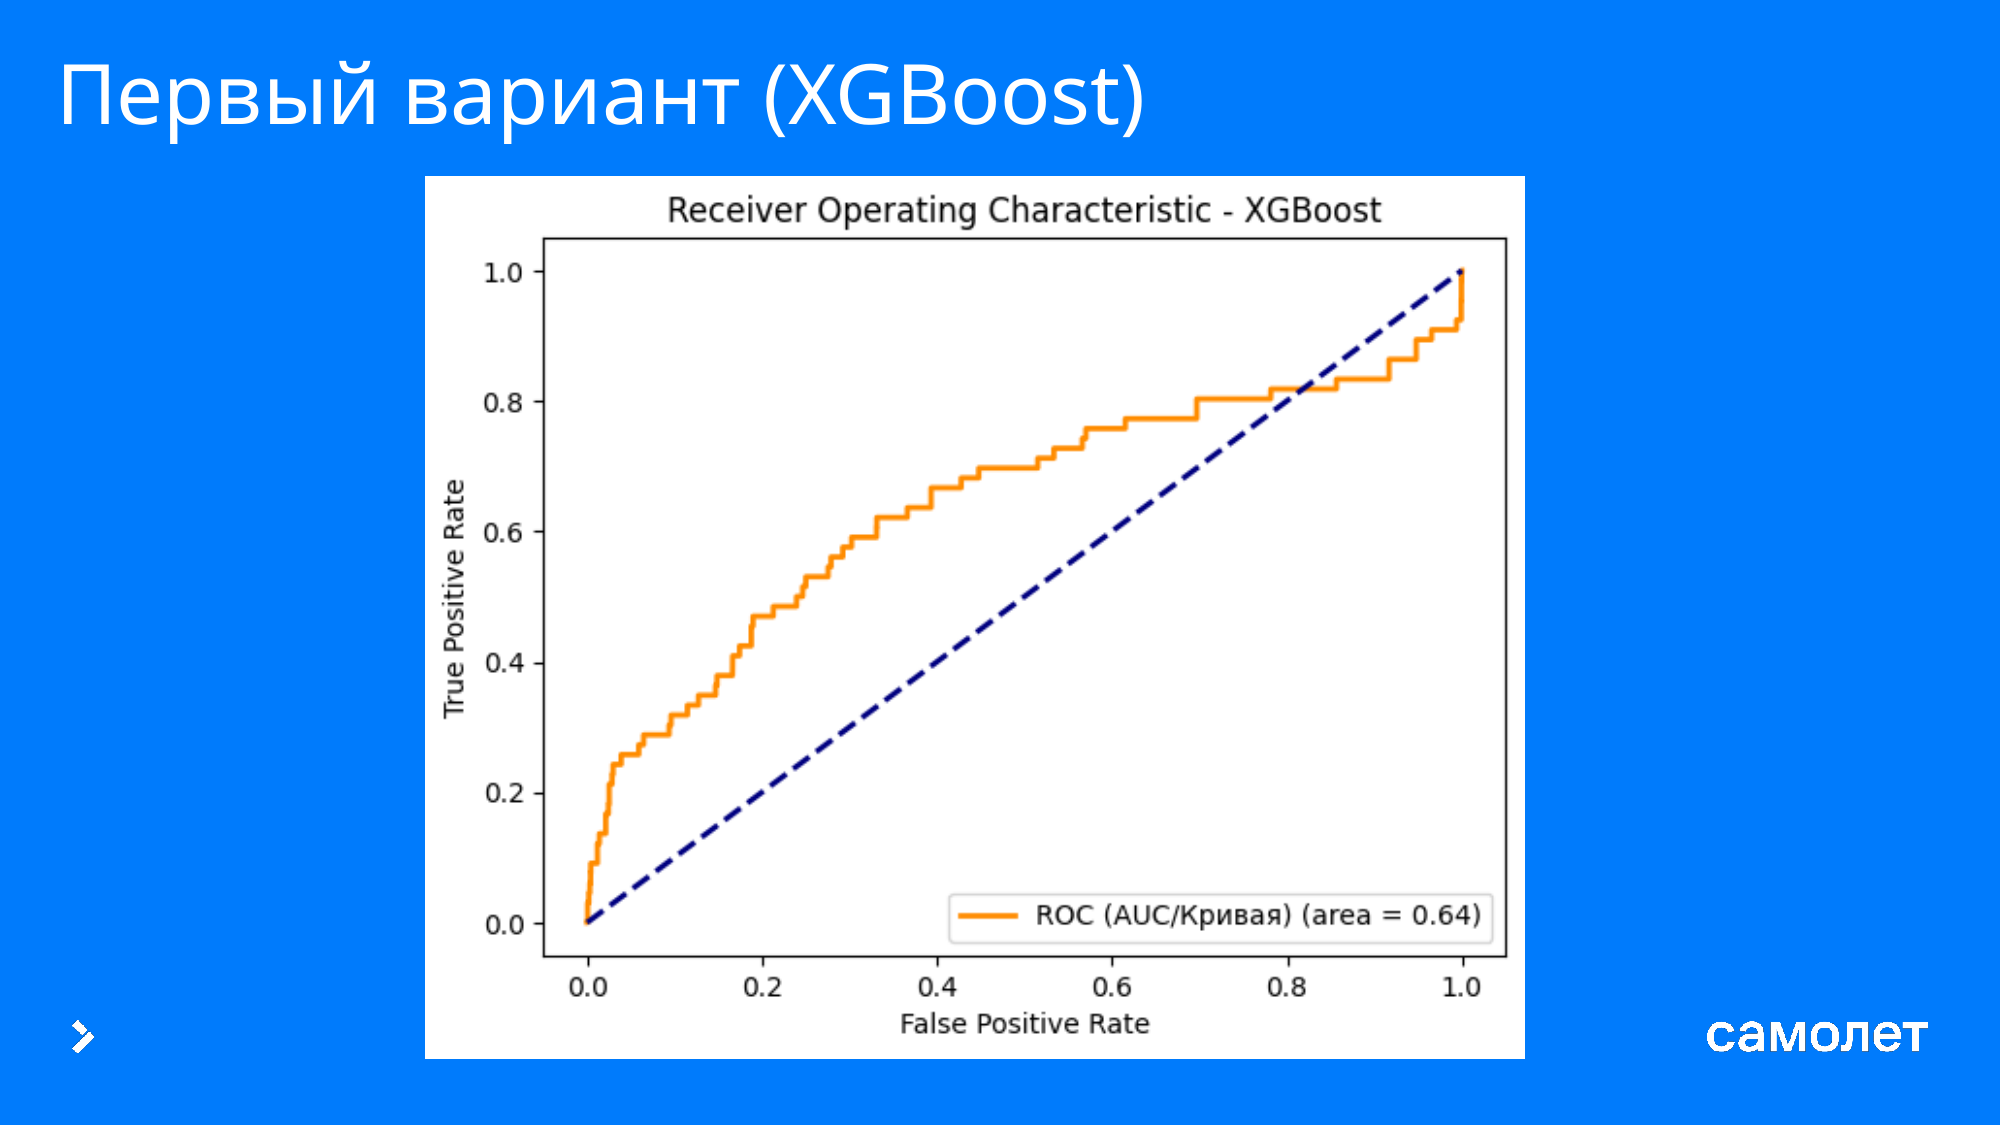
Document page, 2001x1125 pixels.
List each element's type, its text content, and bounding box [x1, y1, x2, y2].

picture [1707, 1021, 1928, 1052]
title Первый вариант (XGBoost) [55, 52, 1911, 160]
picture [425, 176, 1525, 1059]
picture [72, 1020, 94, 1053]
